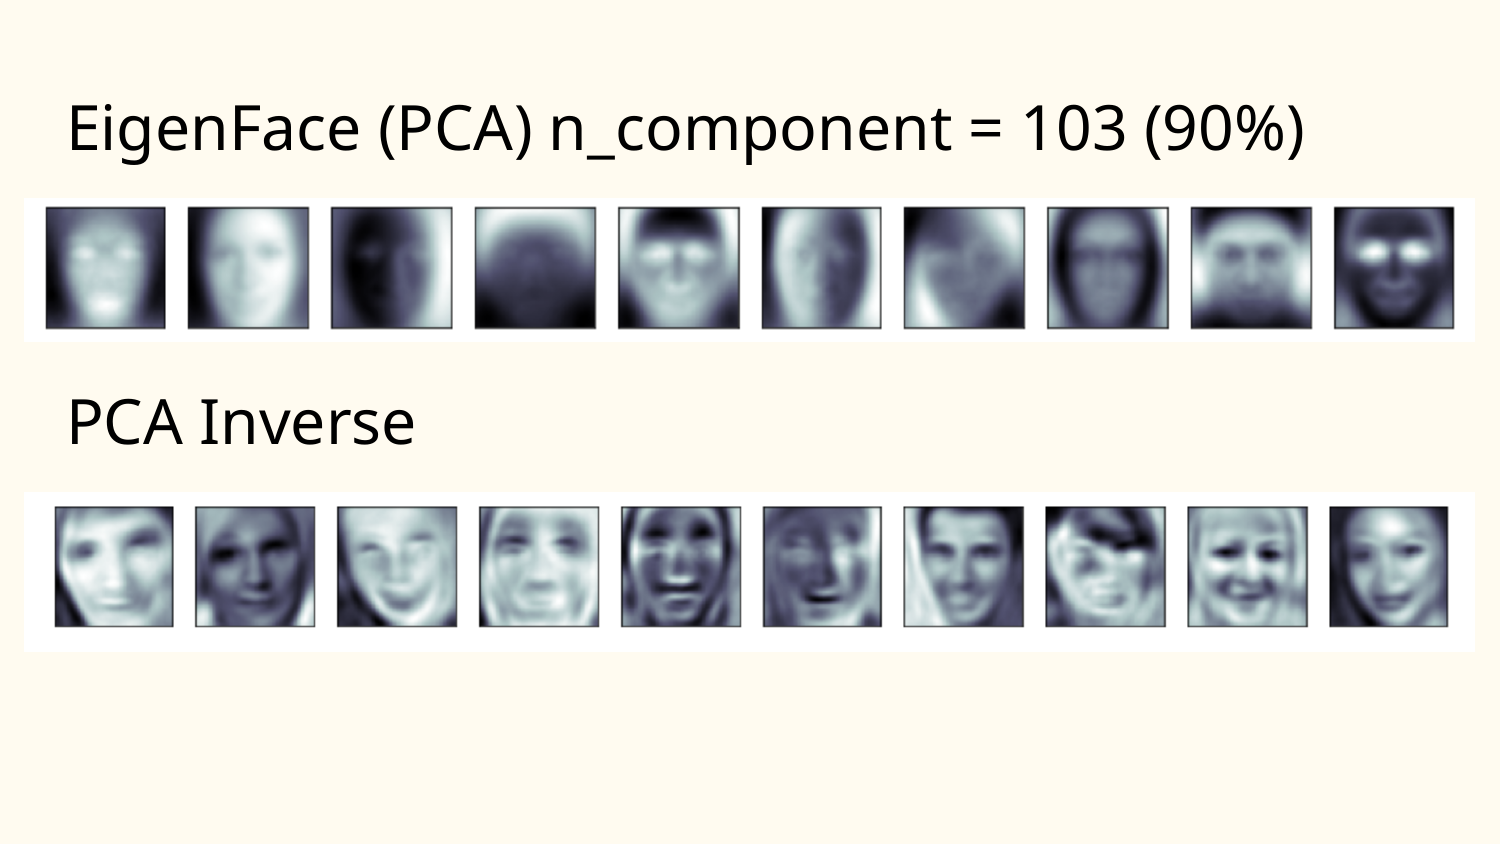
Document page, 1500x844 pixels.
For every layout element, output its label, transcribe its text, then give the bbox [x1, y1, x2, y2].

picture [24, 198, 1476, 343]
title EigenFace (PCA) n_component = 103 (90%) [51, 72, 1449, 174]
title PCA Inverse [51, 367, 1449, 468]
picture [24, 492, 1476, 652]
